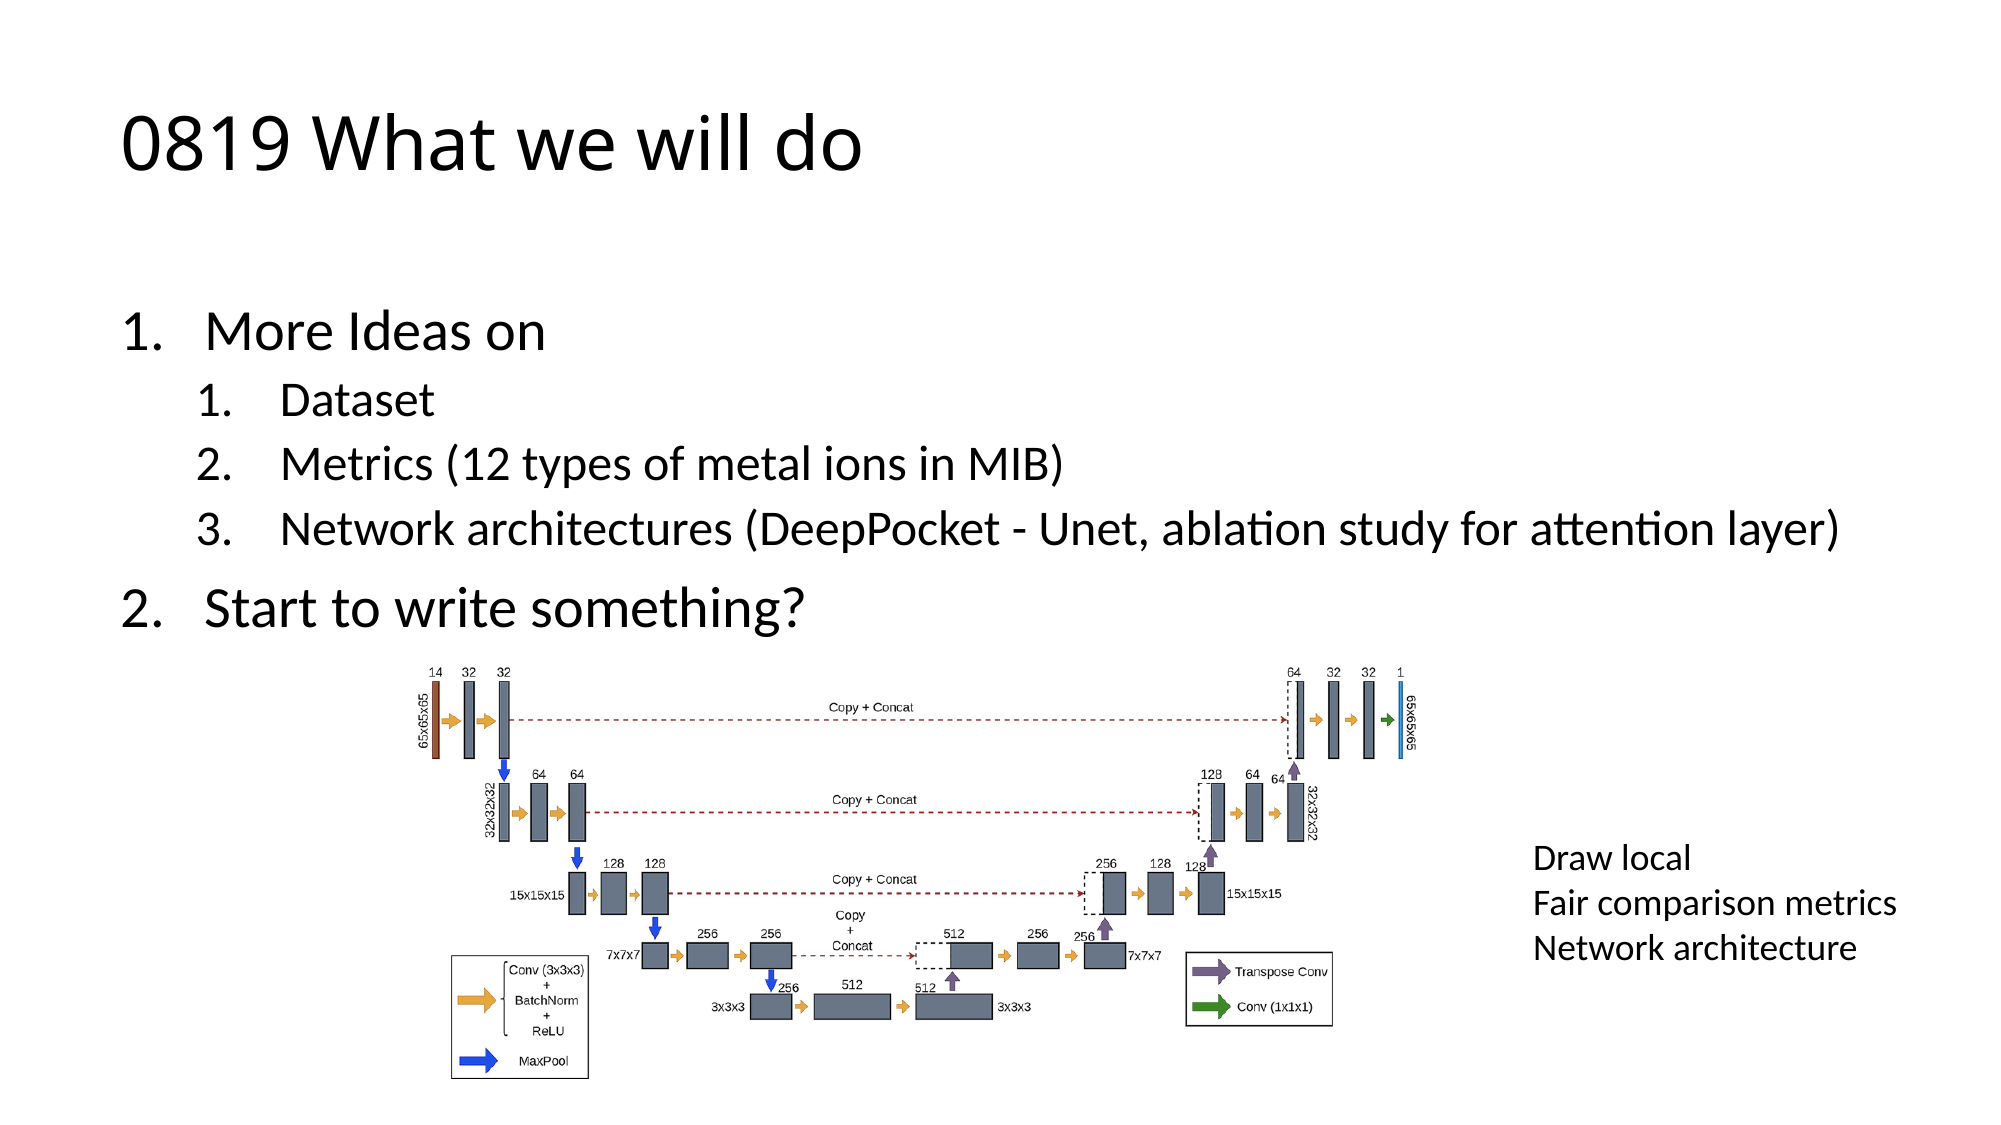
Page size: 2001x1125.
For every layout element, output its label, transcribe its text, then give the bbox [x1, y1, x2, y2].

text_box Draw local Fair comparison metrics Network architecture [1518, 825, 1913, 975]
picture [408, 652, 1434, 1092]
title 0819 What we will do [105, 52, 921, 240]
list More Ideas on Dataset Metrics (12 types of metal ions in MIB) Network architectures (DeepPocket - Unet, ablation study for attention layer) Start to write something? [105, 292, 1914, 1014]
